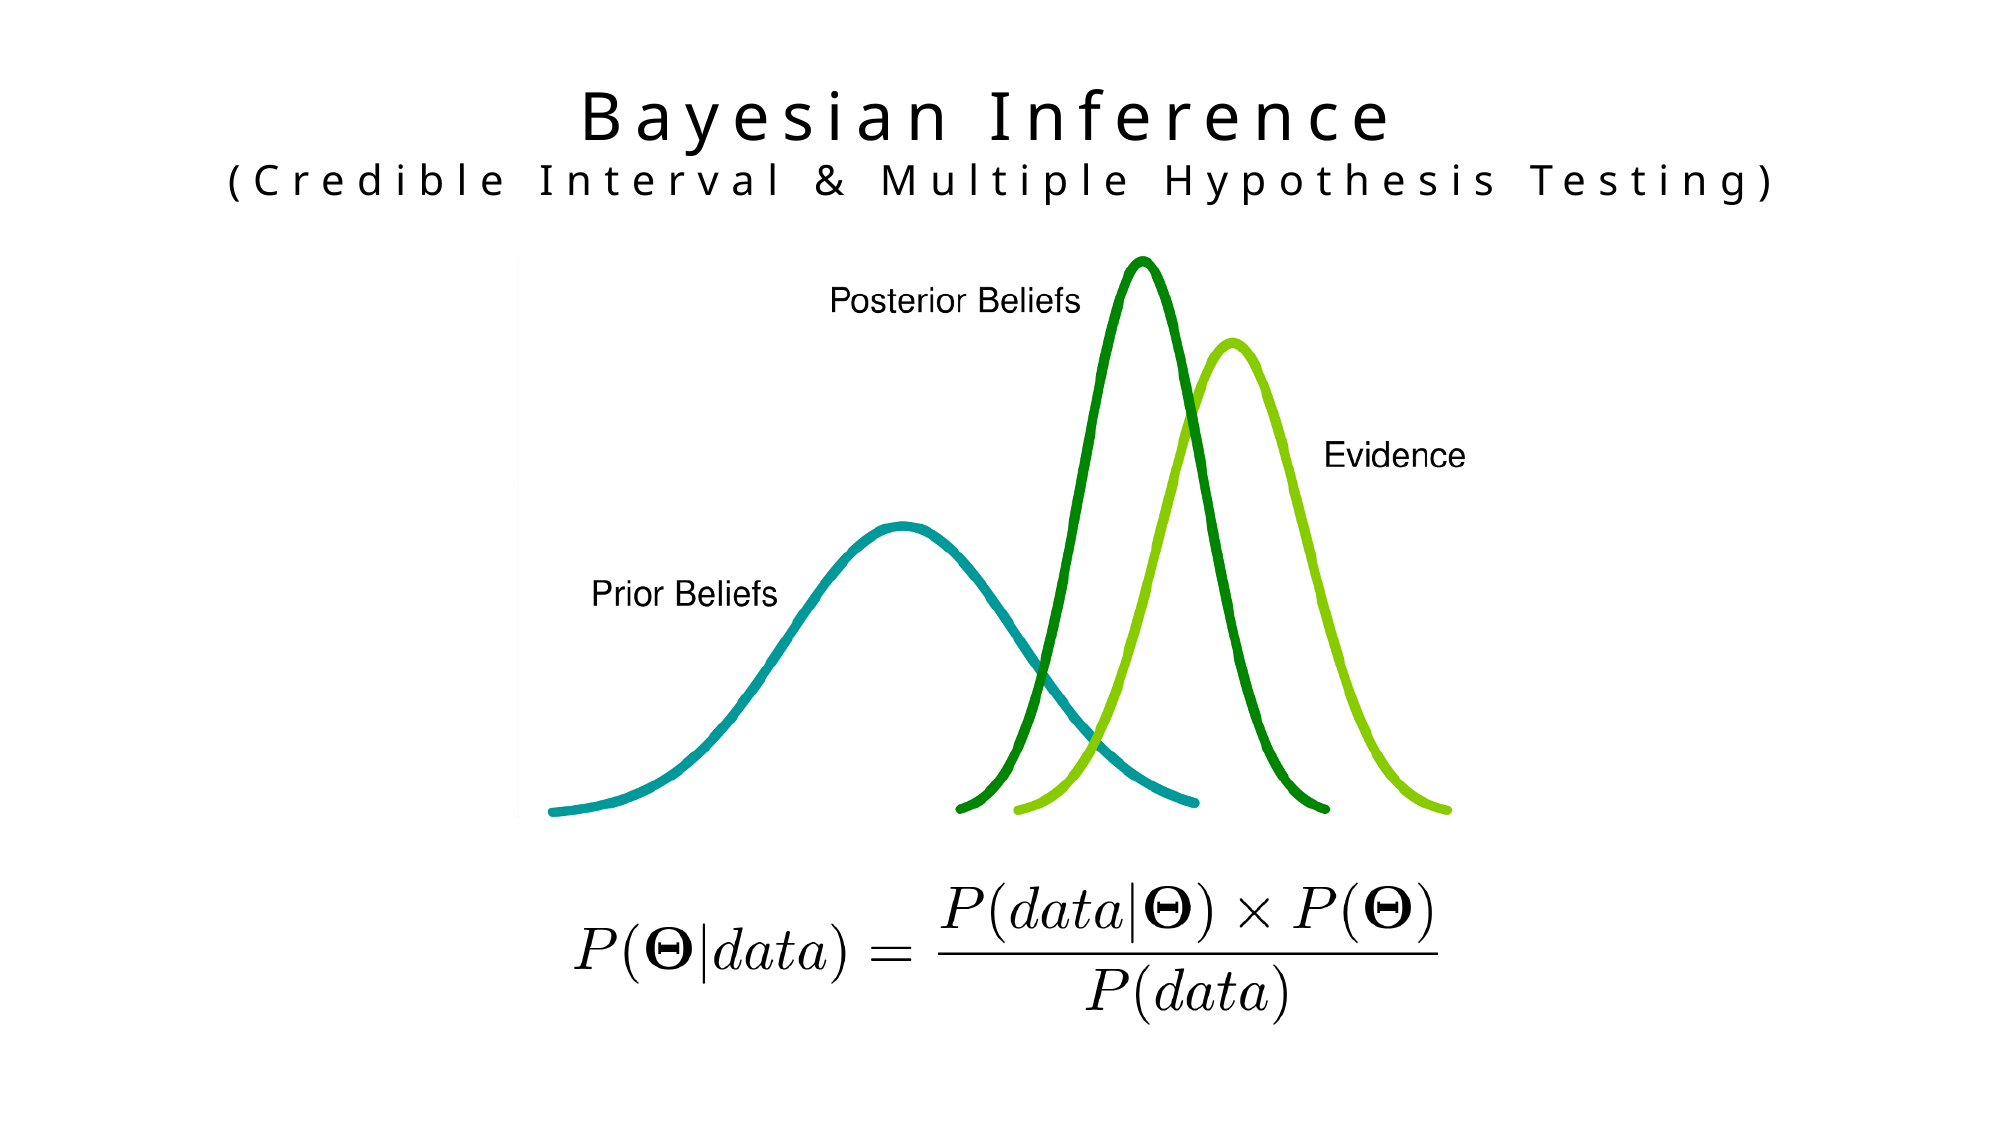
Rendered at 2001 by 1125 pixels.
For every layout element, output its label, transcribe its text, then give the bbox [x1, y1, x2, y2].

text_box Bayesian Inference (Credible Interval & Multiple Hypothesis Testing) [213, 66, 1787, 212]
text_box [517, 239, 1483, 1035]
